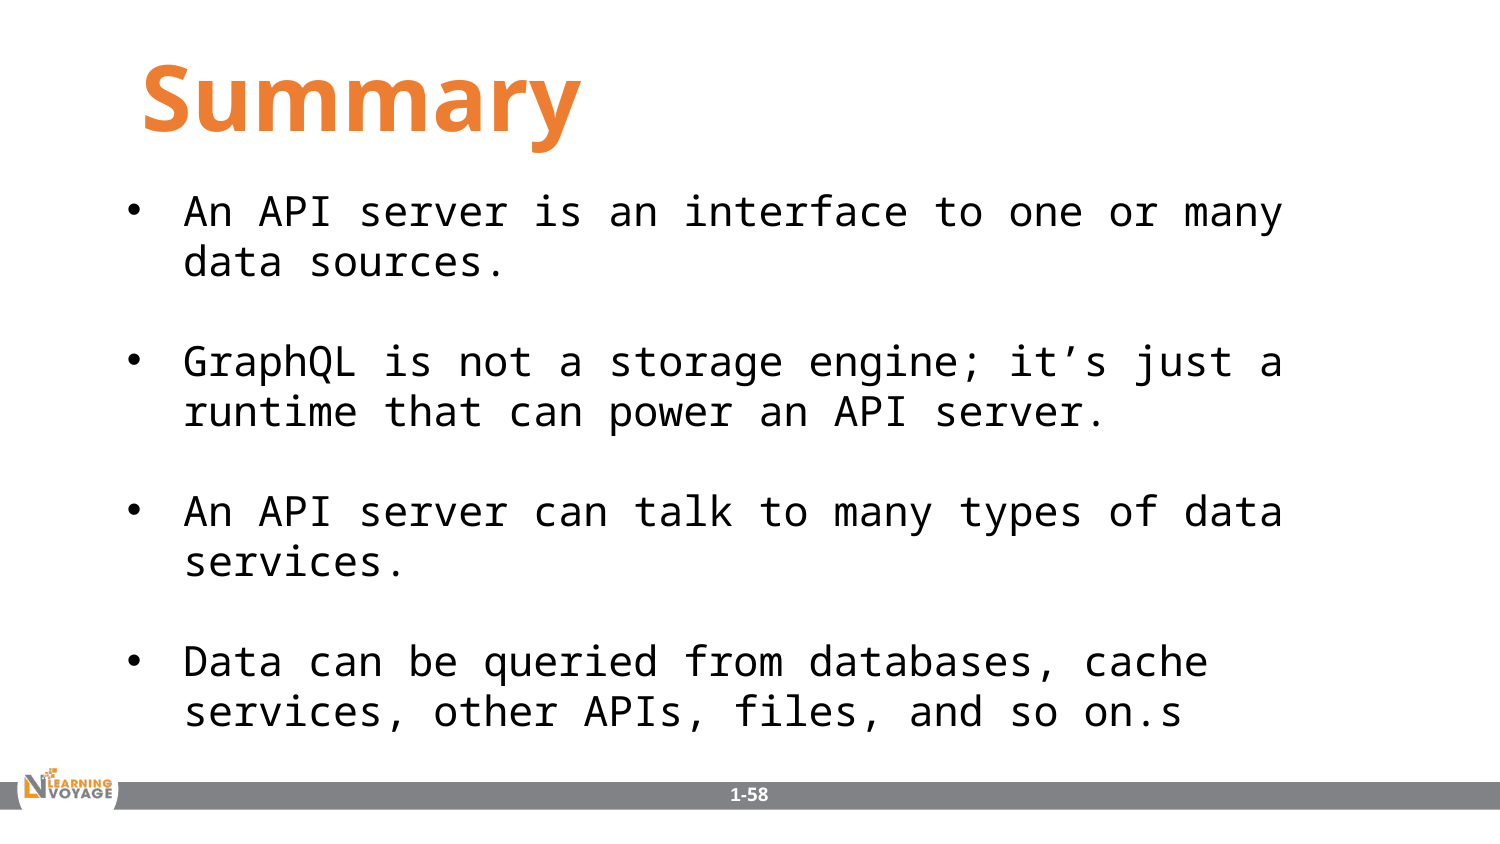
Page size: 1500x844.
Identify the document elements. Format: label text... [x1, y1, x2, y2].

text_box Summary [126, 37, 1374, 153]
slide_number 1-58 [692, 770, 784, 821]
text_box An API server is an interface to one or many data sources. GraphQL is not a storage engine; it’s just a runtime that can power an API server. An API server can talk to many types of data services. Data can be queried from databases, cache services, other APIs, files, and so on.s [126, 182, 1373, 735]
picture [0, 706, 144, 844]
